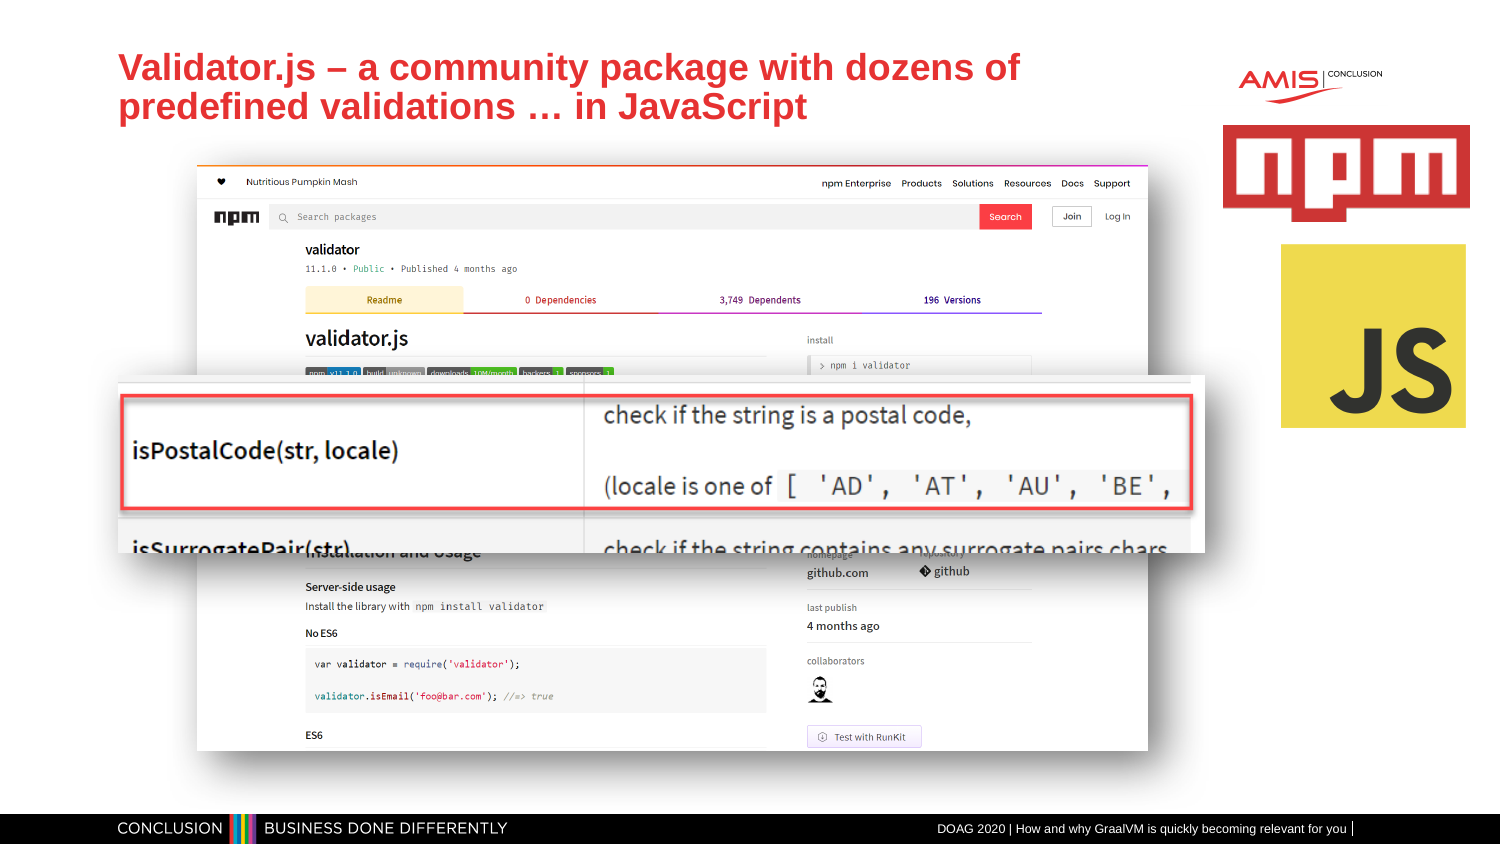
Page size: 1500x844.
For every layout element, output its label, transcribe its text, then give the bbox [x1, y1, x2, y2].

title Validator.js – a community package with dozens of predefined validations … in JavaScript [118, 47, 1205, 130]
picture [1281, 244, 1466, 428]
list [118, 375, 1205, 553]
picture [1223, 125, 1470, 222]
picture [239, 814, 1500, 844]
picture [197, 553, 1148, 751]
picture [1205, 59, 1388, 106]
picture [0, 814, 236, 844]
picture [197, 165, 1148, 375]
footer DOAG 2020 | How and why GraalVM is quickly becoming relevant for you [814, 820, 1347, 839]
